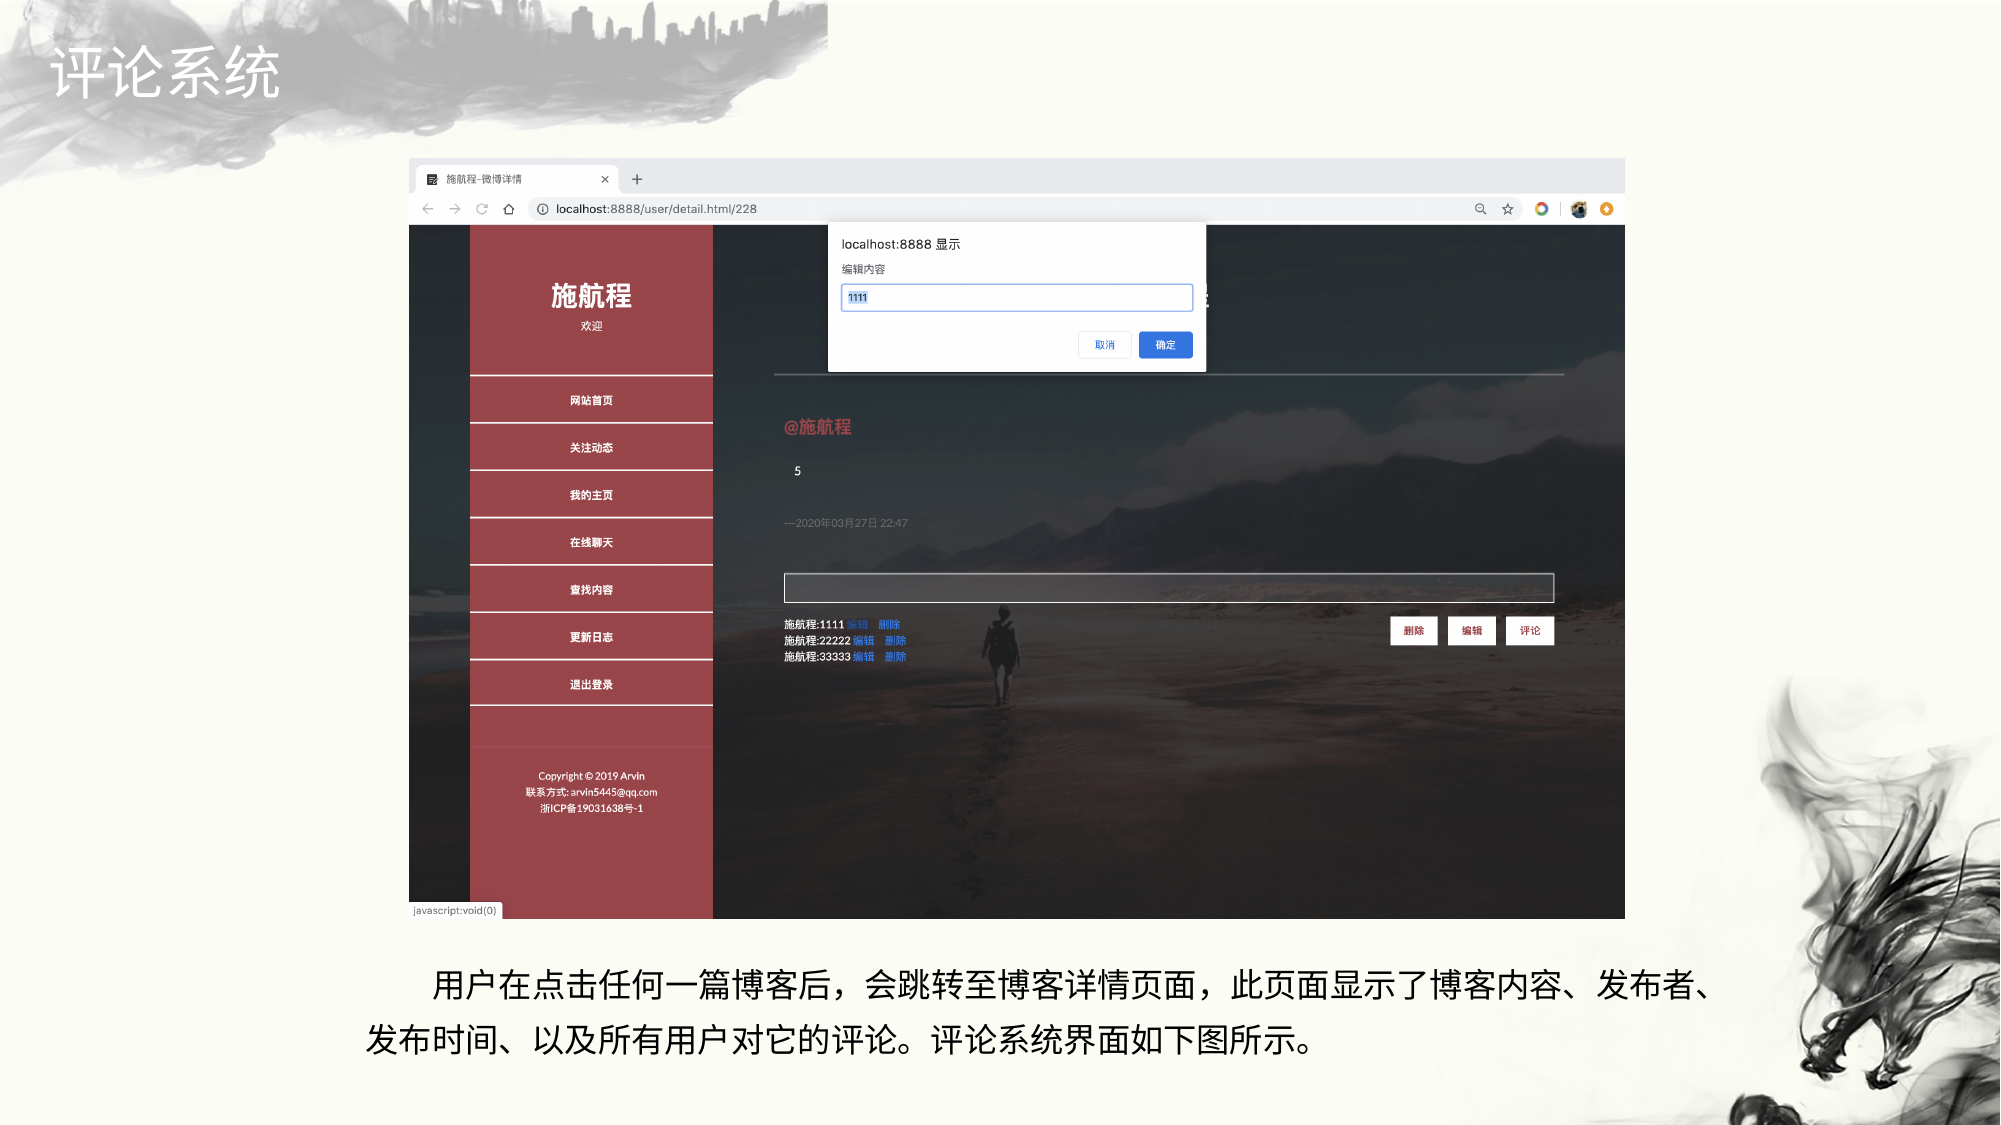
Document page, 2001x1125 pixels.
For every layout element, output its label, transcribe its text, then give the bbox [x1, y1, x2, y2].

text_box 用户在点击任何一篇博客后，会跳转至博客详情页面，此页面显示了博客内容、发布者、发布时间、以及所有用户对它的评论。评论系统界面如下图所示。 [361, 943, 1094, 1064]
text_box [828, 0, 2000, 582]
picture [0, 0, 2000, 1125]
text_box [0, 310, 1094, 1125]
